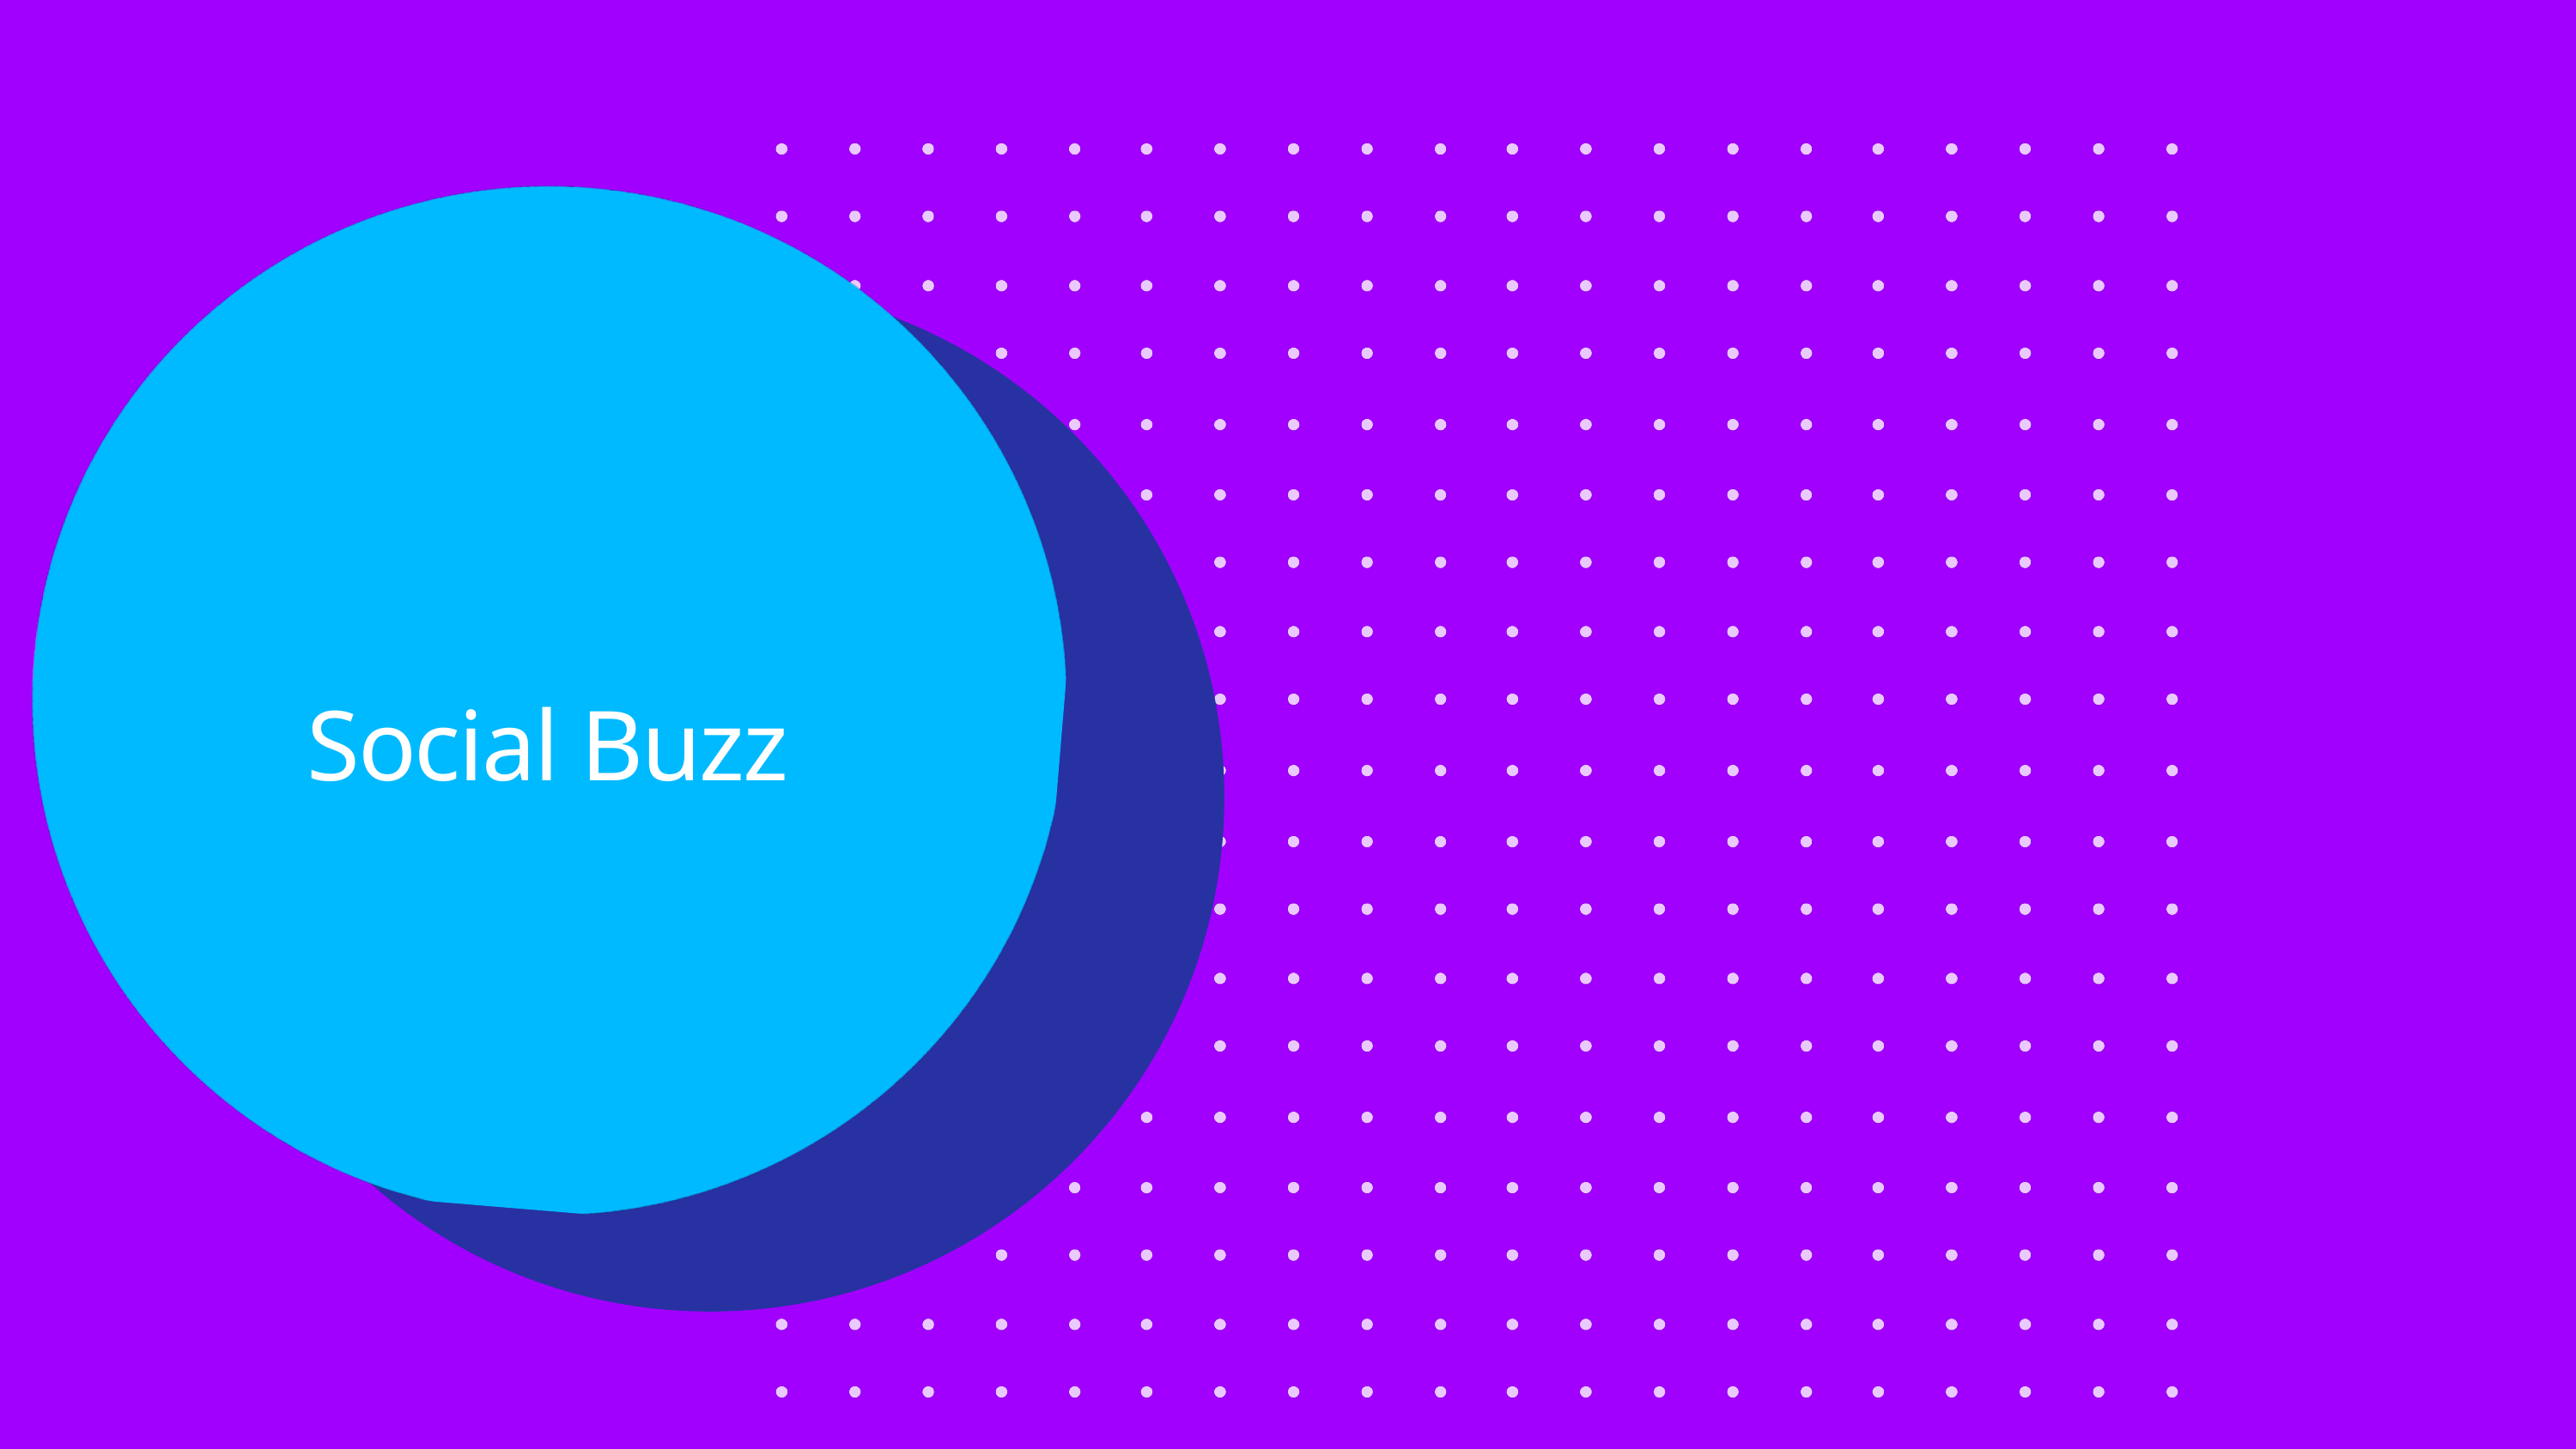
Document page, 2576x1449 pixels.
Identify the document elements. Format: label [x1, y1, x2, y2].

text_box [0, 139, 1225, 1312]
text_box [767, 138, 2183, 1449]
